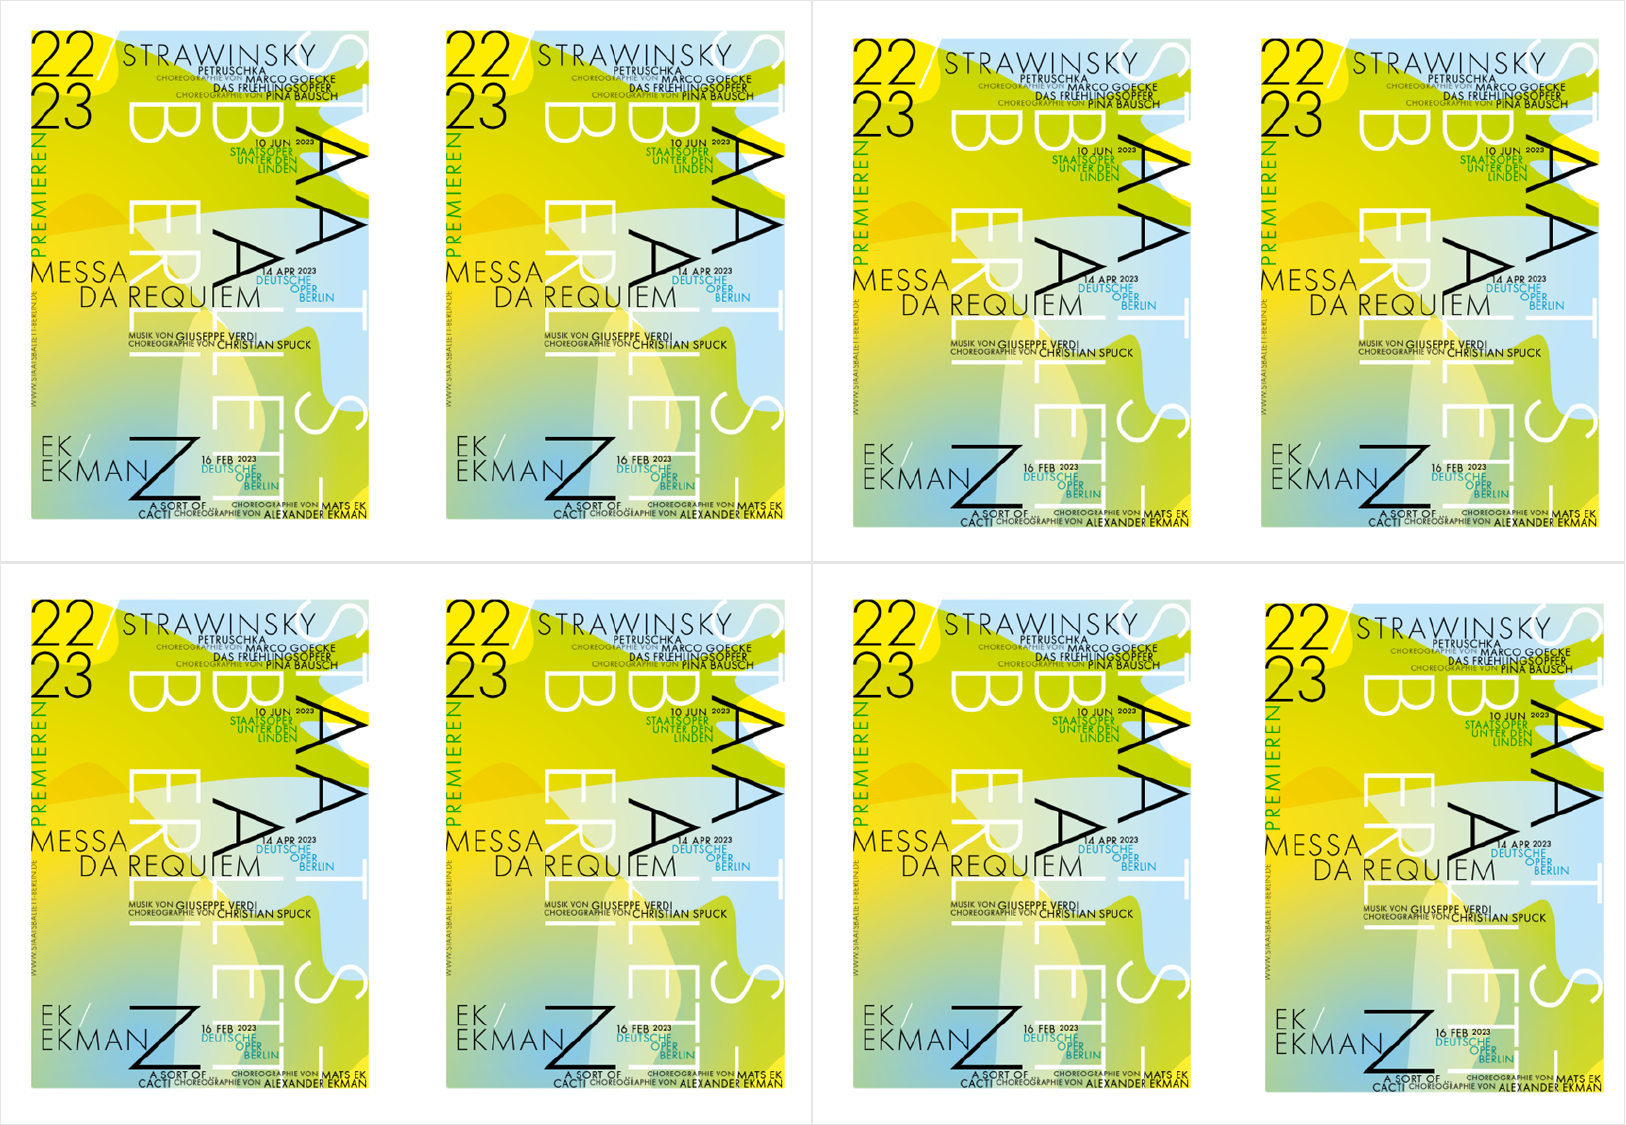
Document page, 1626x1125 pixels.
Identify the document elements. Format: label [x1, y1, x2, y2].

picture [1261, 600, 1607, 1096]
picture [442, 596, 788, 1091]
picture [27, 596, 372, 1091]
text_box [0, 0, 1625, 1125]
picture [849, 35, 1194, 530]
picture [442, 27, 788, 522]
picture [27, 27, 372, 522]
picture [1257, 35, 1602, 530]
picture [849, 596, 1194, 1091]
